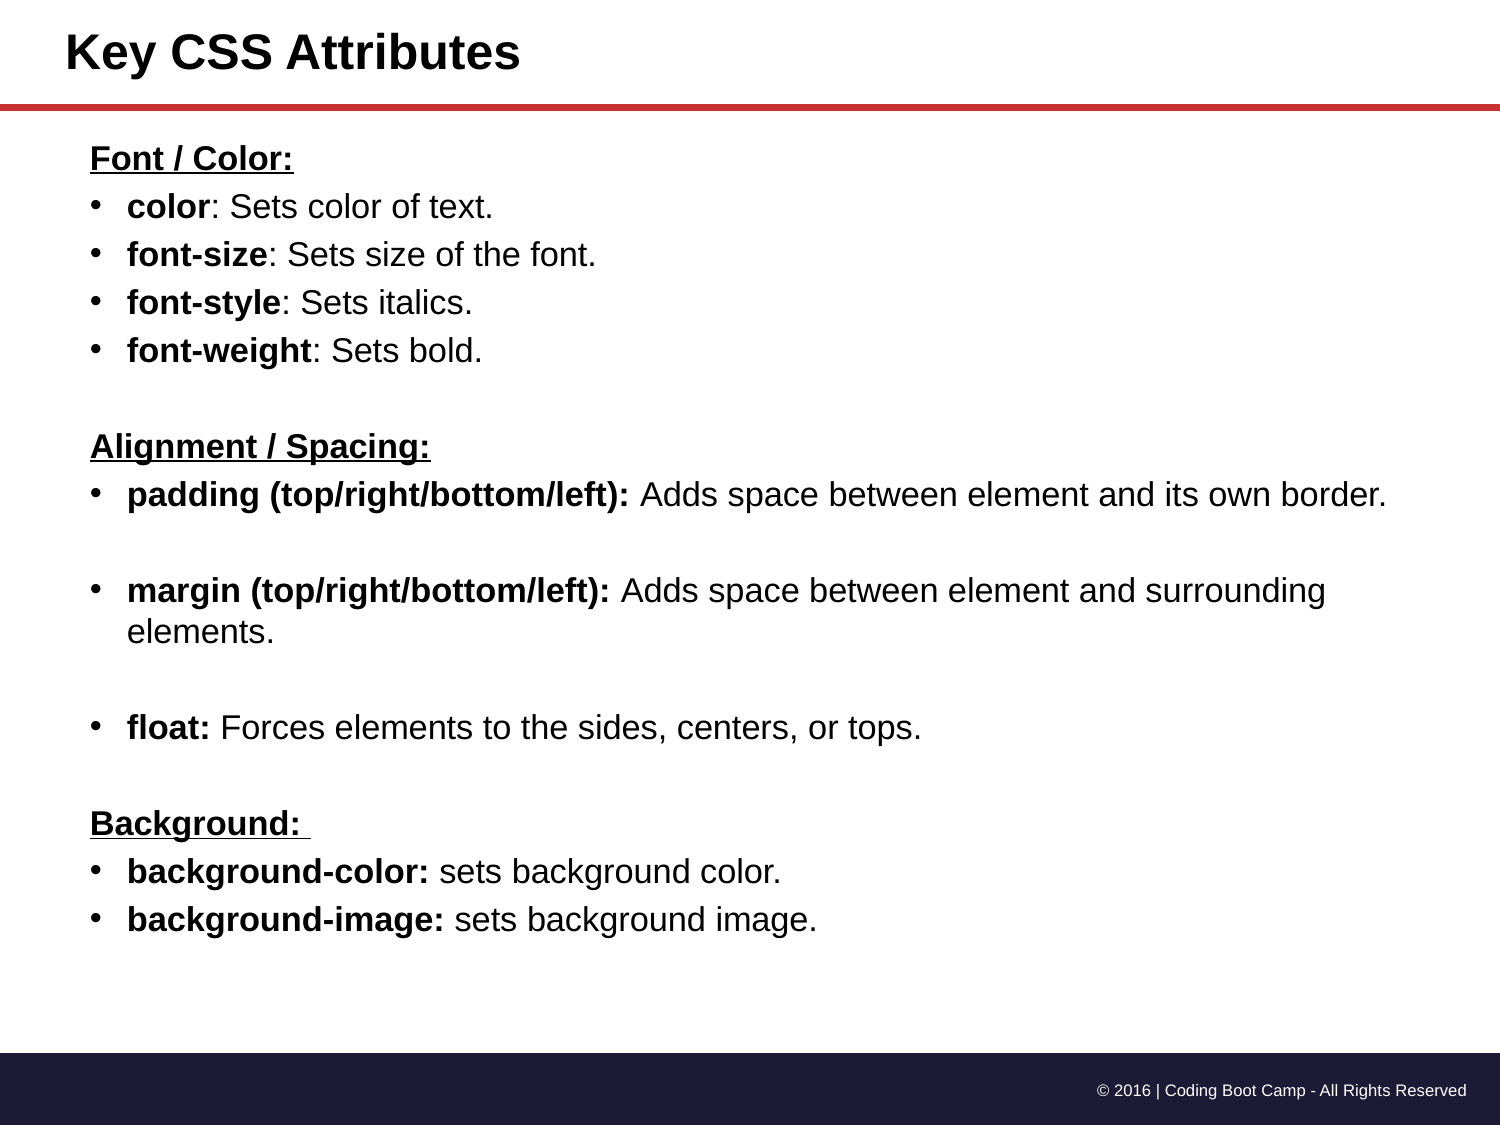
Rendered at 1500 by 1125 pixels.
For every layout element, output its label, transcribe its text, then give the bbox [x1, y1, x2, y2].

title Key CSS Attributes [50, 0, 948, 108]
text_box Font / Color: color: Sets color of text. font-size: Sets size of the font. font-style: Sets italics. font-weight: Sets bold. Alignment / Spacing: padding (top/right/bottom/left): Adds space between element and its own border. margin (top/right/bottom/left): Adds space between element and surrounding elements. float: Forces elements to the sides, centers, or tops. Background: background-color: sets background color. background-image: sets background image. [74, 128, 1413, 974]
